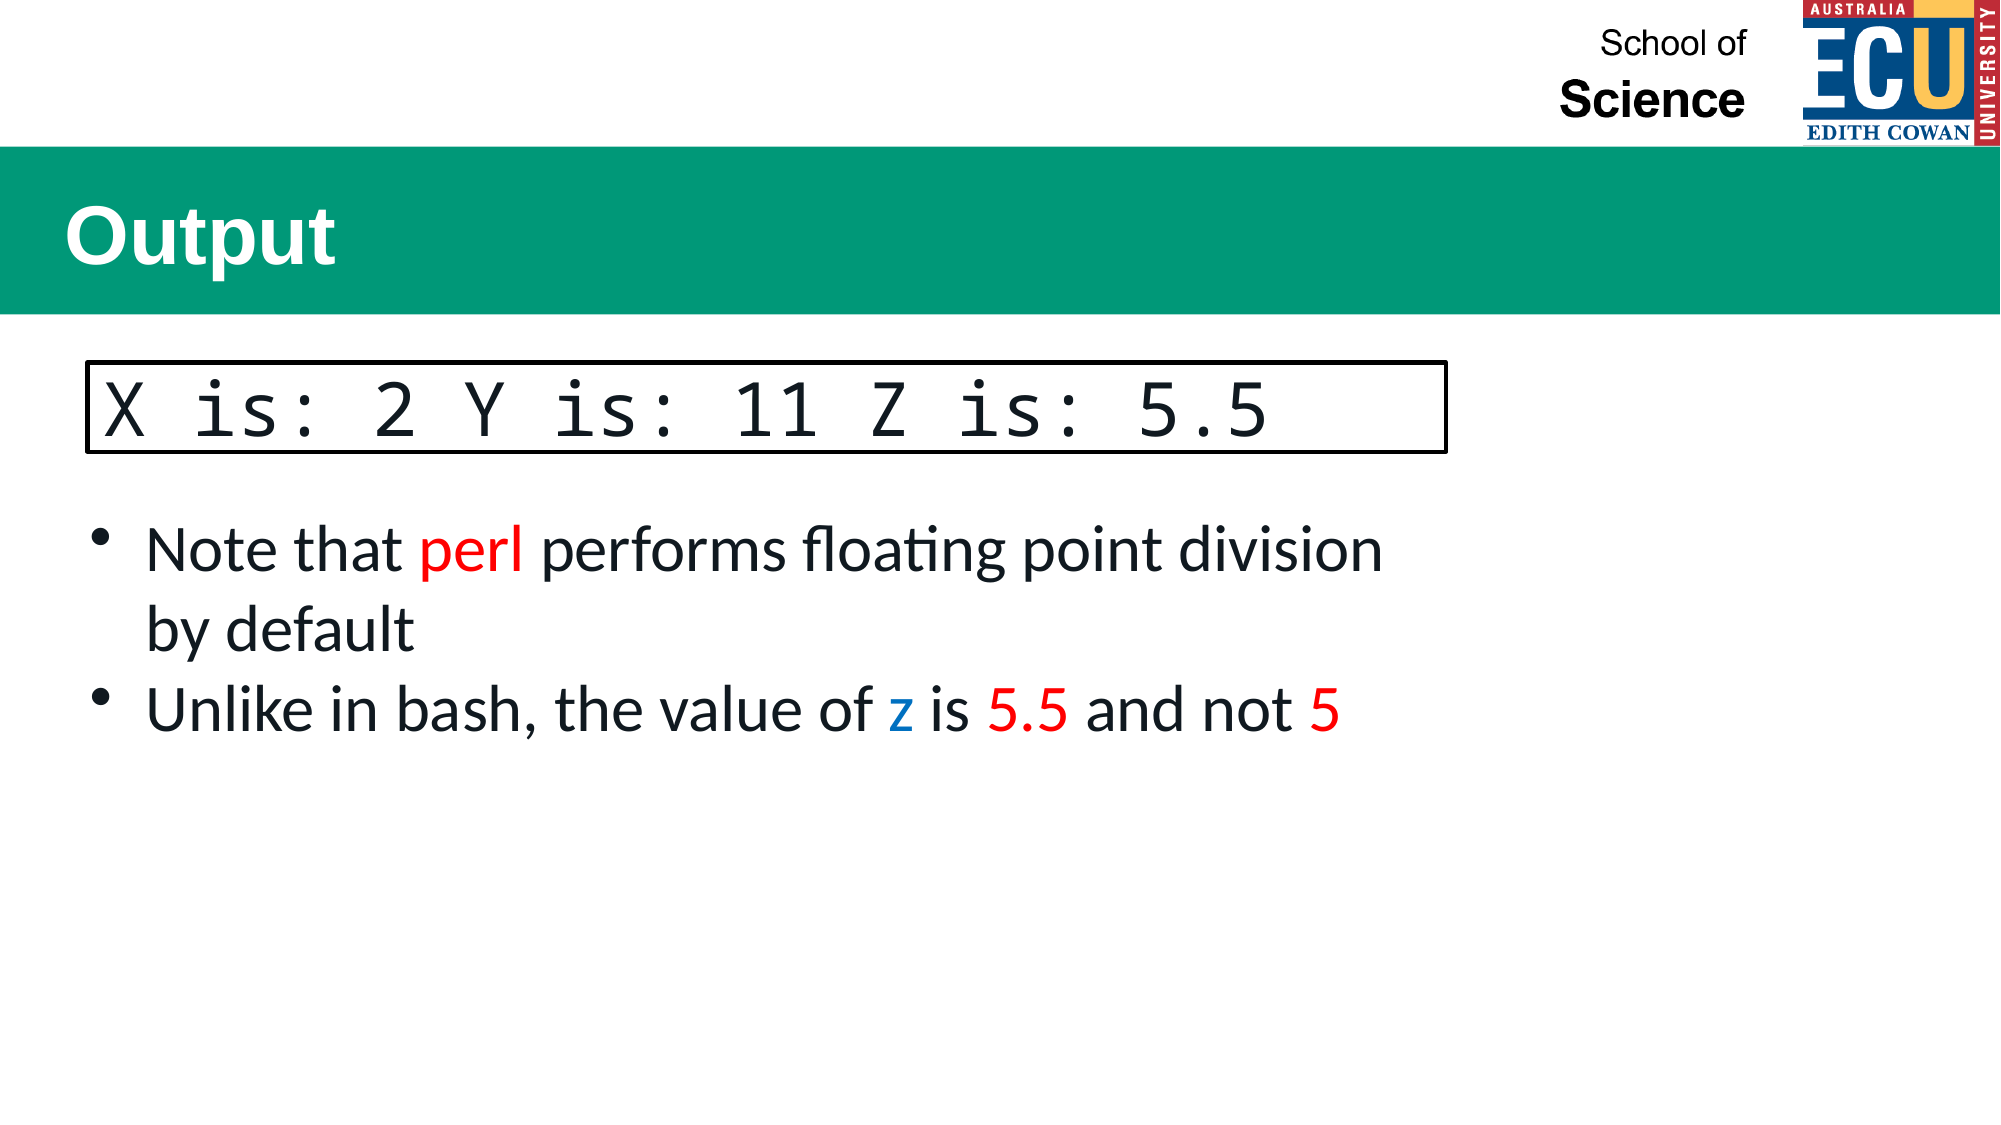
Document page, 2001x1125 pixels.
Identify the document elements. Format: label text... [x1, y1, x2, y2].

title Output [62, 134, 1938, 325]
picture [1560, 0, 2000, 146]
text_box Note that perl performs floating point division by default Unlike in bash, the value of z is 5.5 and not 5 [87, 502, 1473, 745]
text_box X is: 2 Y is: 11 Z is: 5.5 [87, 362, 1446, 452]
